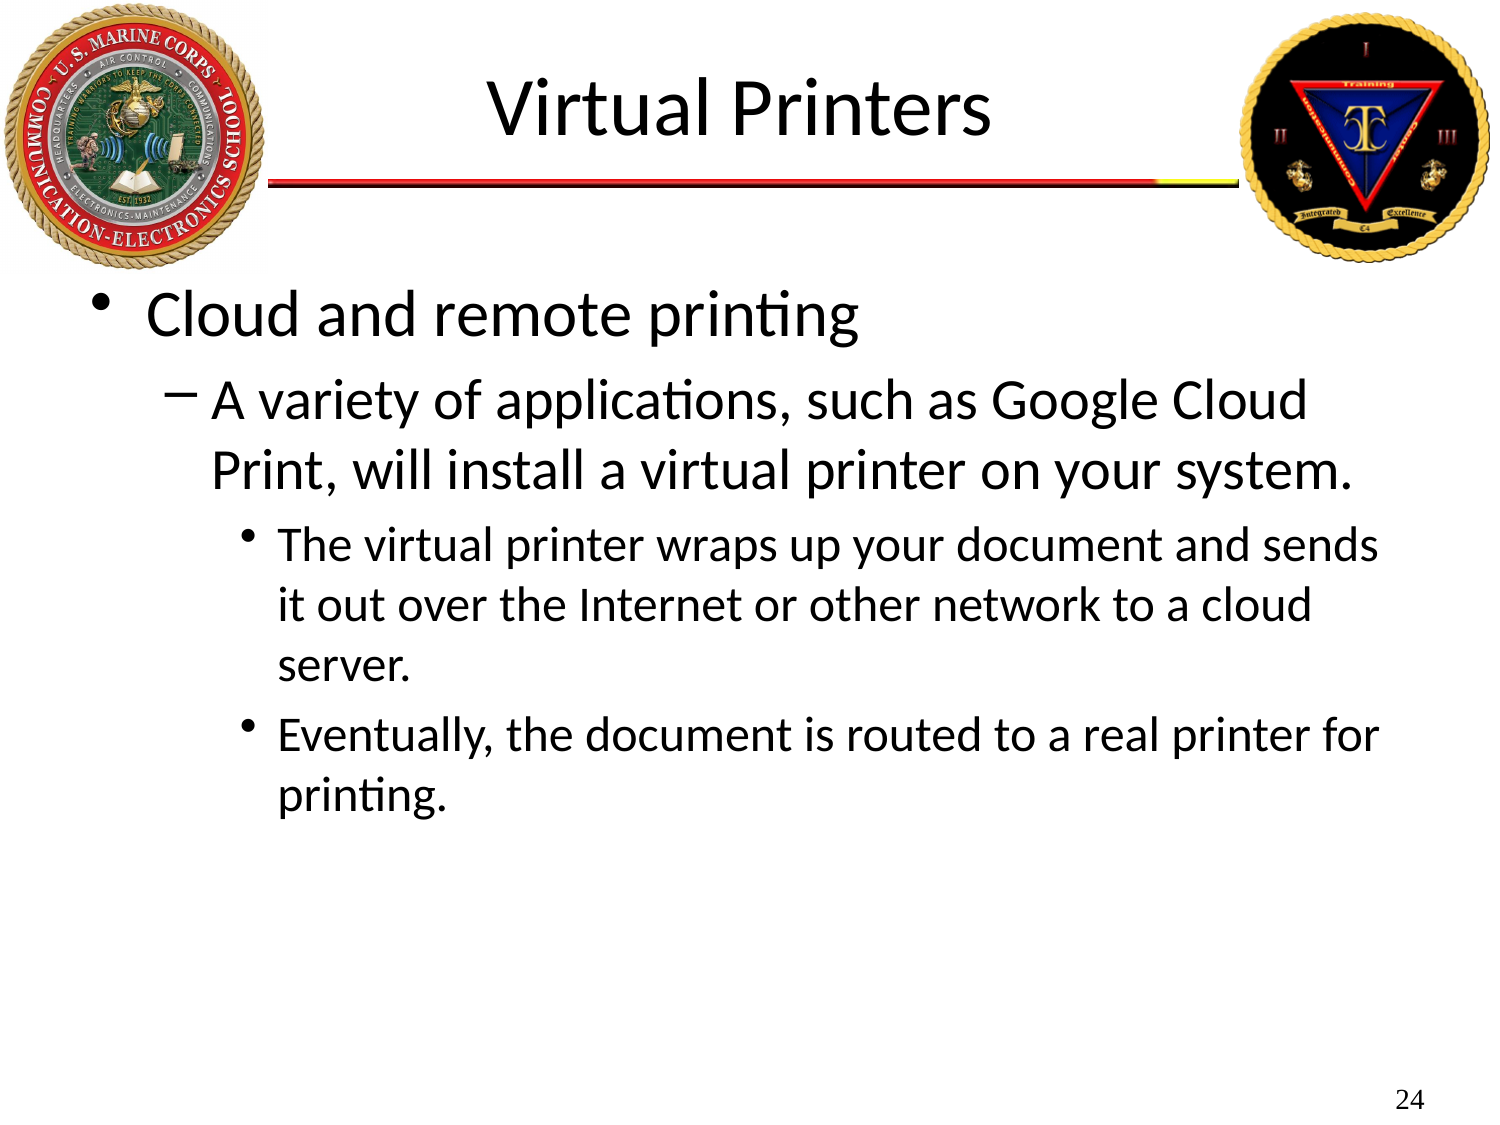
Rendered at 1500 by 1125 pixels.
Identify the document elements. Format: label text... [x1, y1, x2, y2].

picture [1239, 12, 1490, 263]
title Virtual Printers [75, 45, 1425, 233]
picture [0, 0, 268, 274]
list Cloud and remote printing A variety of applications, such as Google Cloud Print, will install a virtual printer on your system. The virtual printer wraps up your document and sends it out over the Internet or other network to a cloud server. Eventually, the document is routed to a real printer for printing. [75, 262, 1425, 1005]
